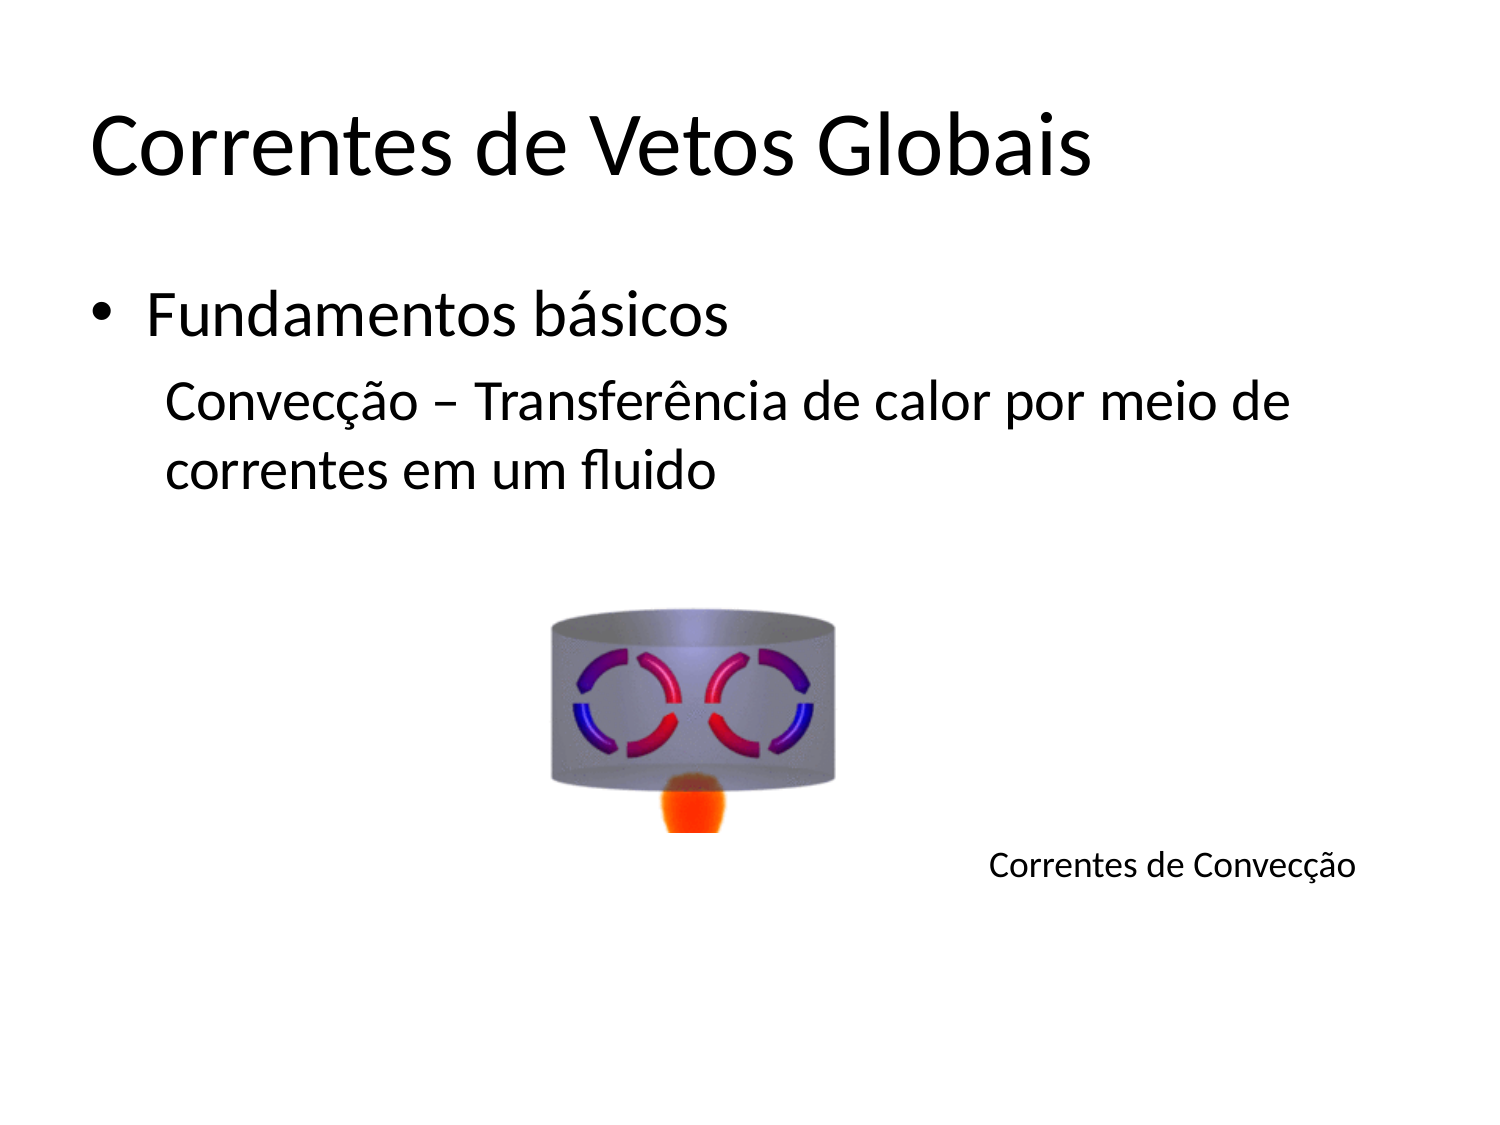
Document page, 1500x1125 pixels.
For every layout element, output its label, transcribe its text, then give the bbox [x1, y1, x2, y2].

list Fundamentos básicos Convecção – Transferência de calor por meio de correntes em um fluido [75, 262, 1425, 1005]
picture [537, 597, 851, 833]
title Correntes de Vetos Globais [75, 45, 1425, 233]
text_box Correntes de Convecção [974, 832, 1400, 892]
